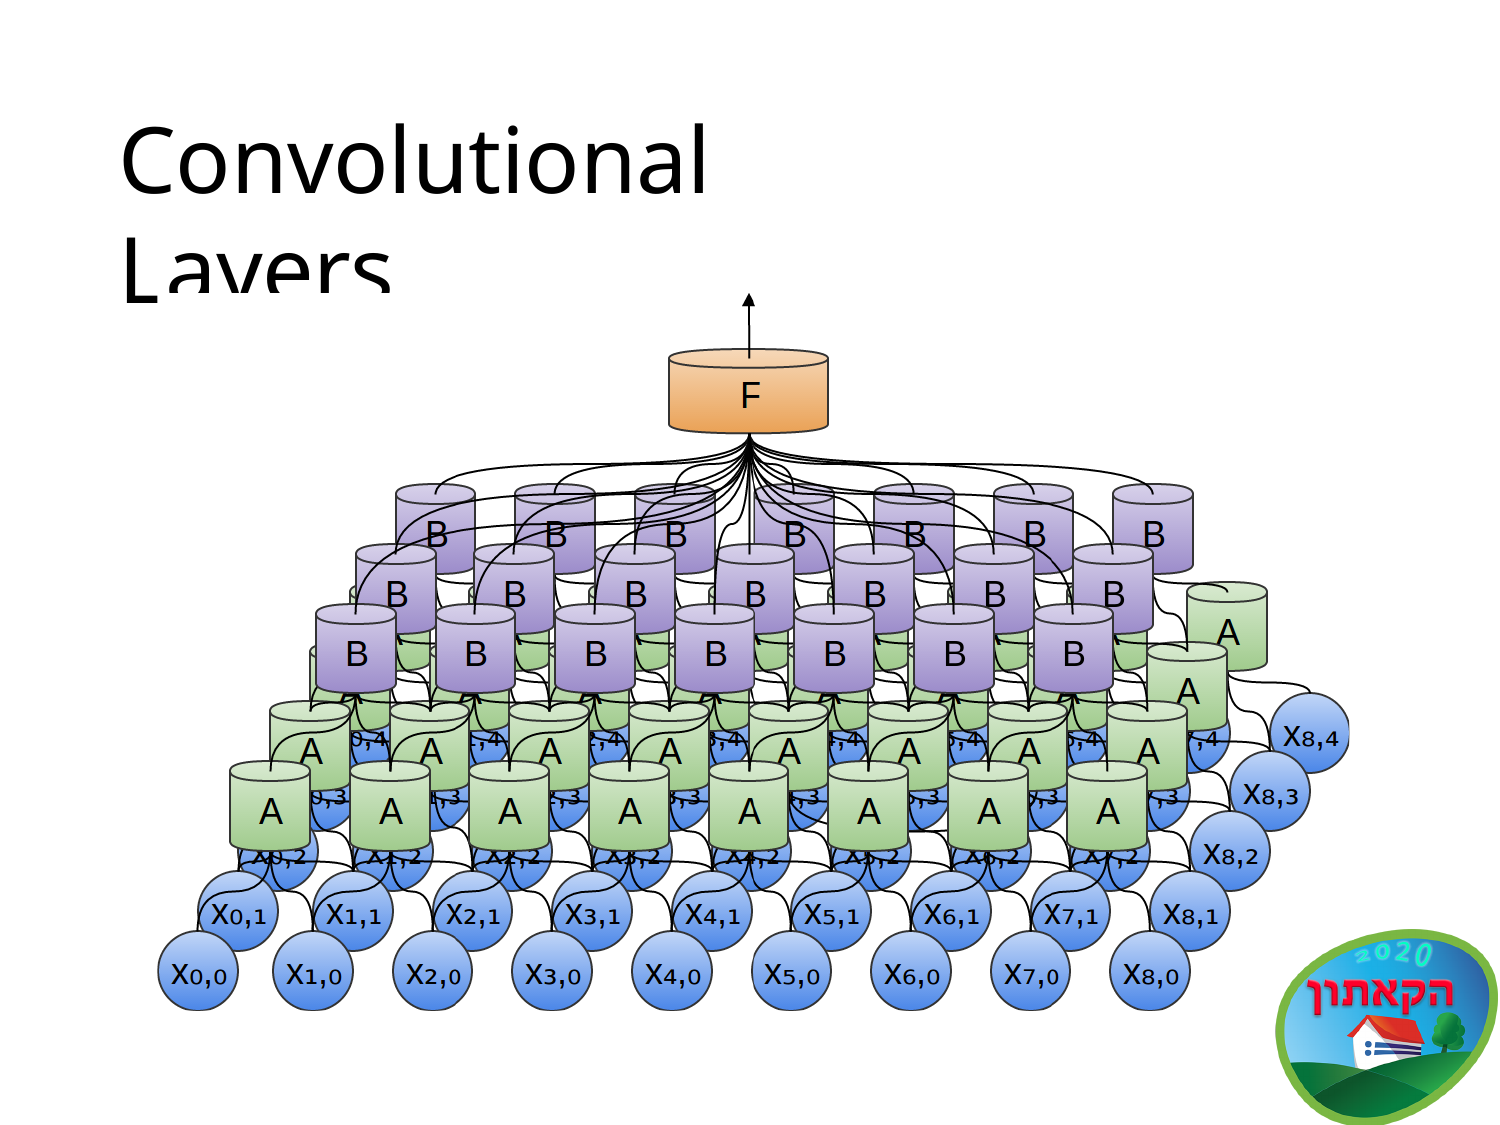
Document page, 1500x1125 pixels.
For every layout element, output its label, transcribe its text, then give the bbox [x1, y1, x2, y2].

picture [1265, 928, 1500, 1125]
text_box [157, 293, 1350, 1011]
title Convolutional Layers [116, 100, 878, 323]
